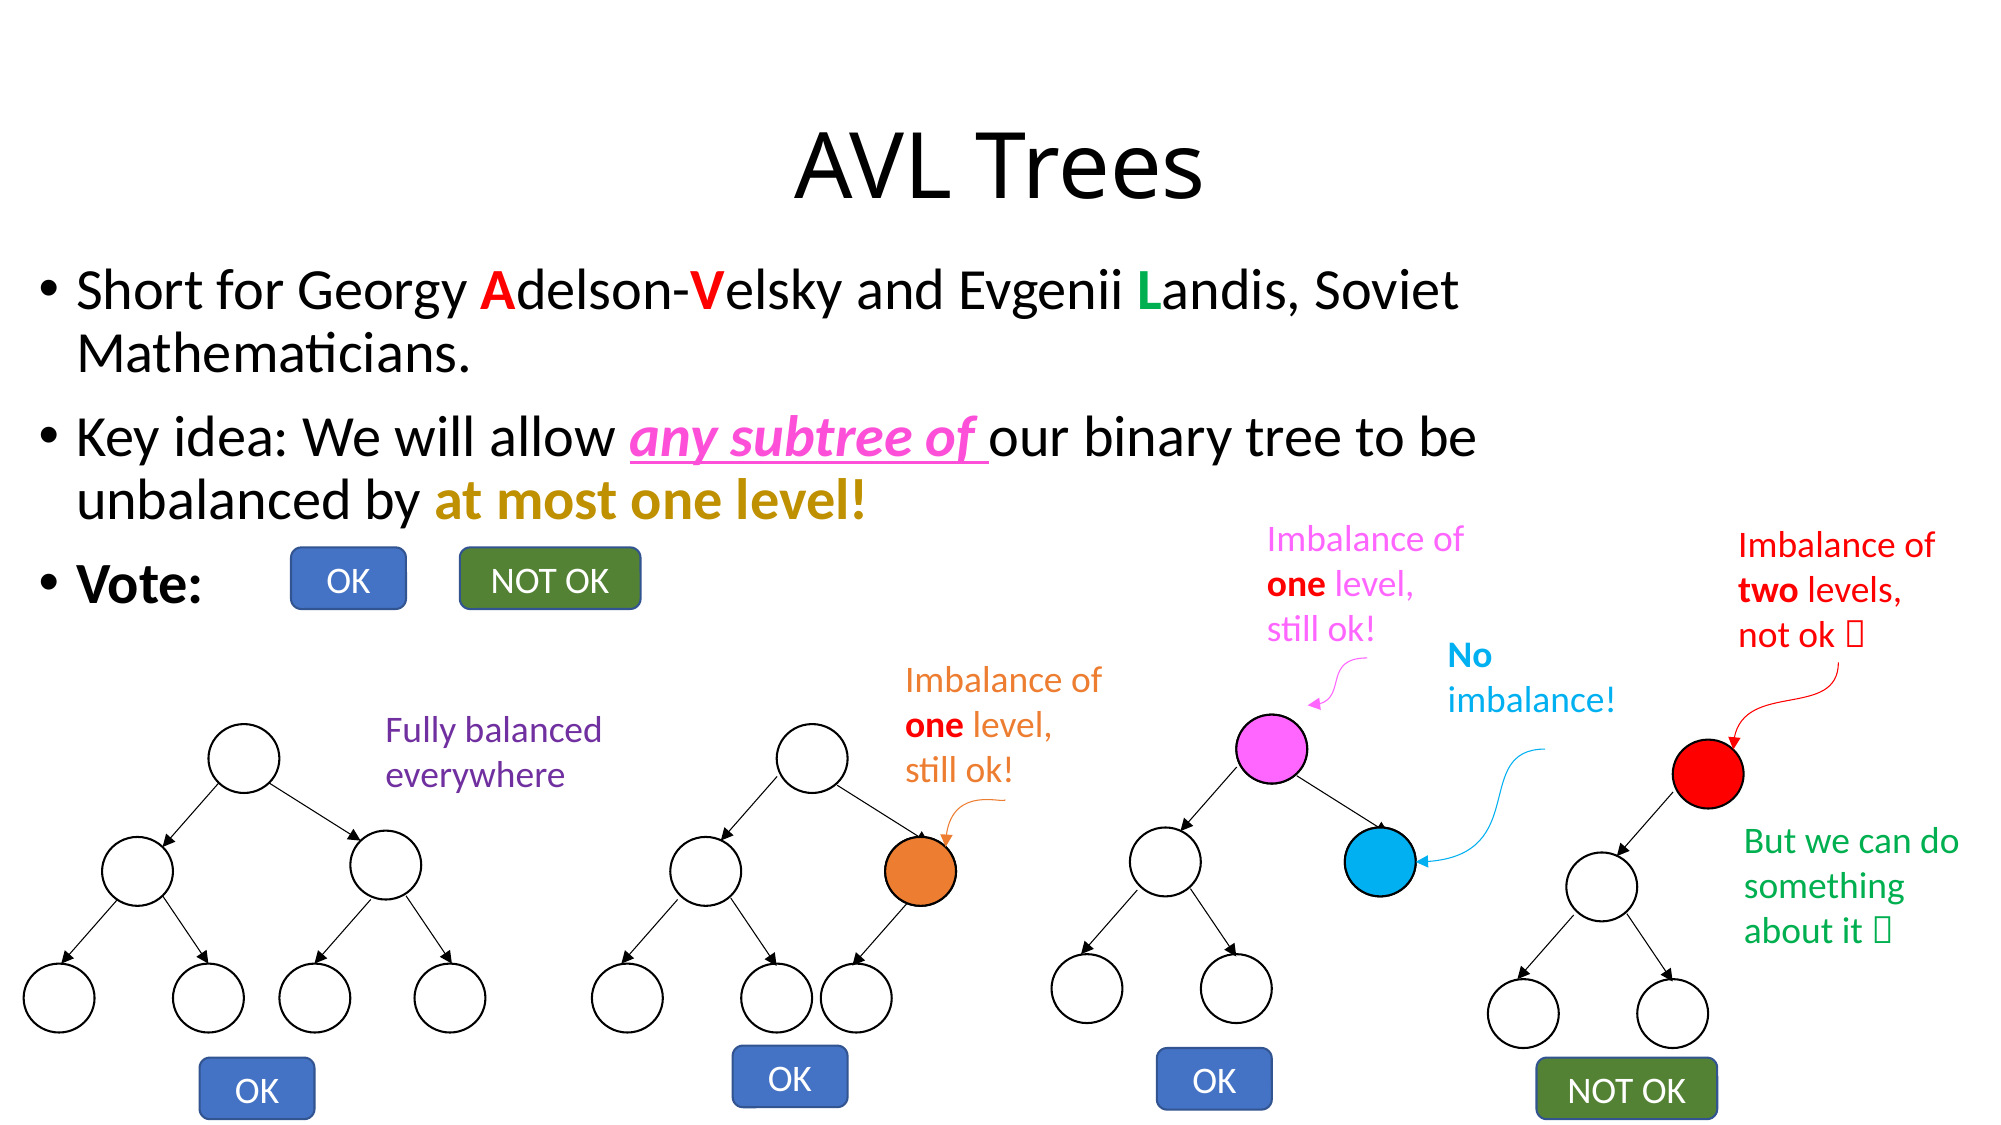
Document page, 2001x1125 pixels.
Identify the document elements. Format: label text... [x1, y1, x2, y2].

text_box [1486, 978, 1560, 1050]
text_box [1190, 888, 1237, 957]
text_box [1199, 953, 1273, 1025]
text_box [1424, 740, 1537, 871]
text_box [171, 962, 245, 1034]
text_box NOT OK [1535, 1056, 1719, 1121]
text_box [61, 899, 118, 964]
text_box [837, 785, 929, 843]
text_box [669, 835, 743, 907]
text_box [1081, 889, 1138, 955]
list Short for Georgy Adelson-Velsky and Evgenii Landis, Soviet Mathematicians. Key idea: We will allow any subtree of our binary tree to be unbalanced by at most one level! Vote: [23, 252, 1749, 966]
text_box [349, 829, 423, 901]
text_box [1235, 713, 1309, 785]
text_box [413, 962, 487, 1034]
text_box [101, 835, 175, 907]
text_box Imbalance of one level, still ok! [1252, 506, 1483, 657]
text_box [720, 776, 778, 841]
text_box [1313, 651, 1362, 712]
text_box OK [198, 1056, 316, 1121]
text_box OK [731, 1044, 849, 1109]
text_box [1565, 851, 1639, 923]
text_box But we can do something about it  [1728, 808, 1982, 959]
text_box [621, 899, 678, 964]
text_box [852, 901, 909, 966]
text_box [1743, 654, 1829, 760]
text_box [1517, 914, 1574, 980]
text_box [1296, 775, 1389, 834]
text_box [314, 899, 371, 964]
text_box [268, 782, 361, 841]
text_box [884, 836, 958, 907]
text_box Imbalance of two levels, not ok  [1723, 512, 1954, 663]
text_box Imbalance of one level, still ok! [890, 648, 1121, 798]
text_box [730, 898, 777, 966]
text_box OK [1155, 1046, 1273, 1111]
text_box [162, 895, 209, 964]
text_box [1050, 953, 1124, 1025]
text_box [162, 782, 219, 847]
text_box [1626, 913, 1673, 982]
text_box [1180, 766, 1237, 832]
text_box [406, 895, 452, 964]
text_box [819, 962, 893, 1034]
text_box [1128, 826, 1202, 898]
text_box [1671, 738, 1745, 810]
title AVL Trees [137, 59, 1863, 278]
text_box [775, 723, 849, 795]
text_box NOT OK [458, 546, 642, 611]
text_box [1343, 827, 1417, 898]
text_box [1616, 791, 1674, 857]
text_box No imbalance! [1432, 622, 1664, 728]
text_box [278, 962, 352, 1034]
text_box [1636, 978, 1710, 1050]
text_box [22, 962, 96, 1034]
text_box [951, 793, 1000, 854]
text_box [740, 962, 814, 1034]
text_box Fully balanced everywhere [370, 698, 660, 803]
text_box OK [289, 546, 408, 611]
text_box [590, 963, 664, 1034]
text_box [207, 723, 281, 795]
